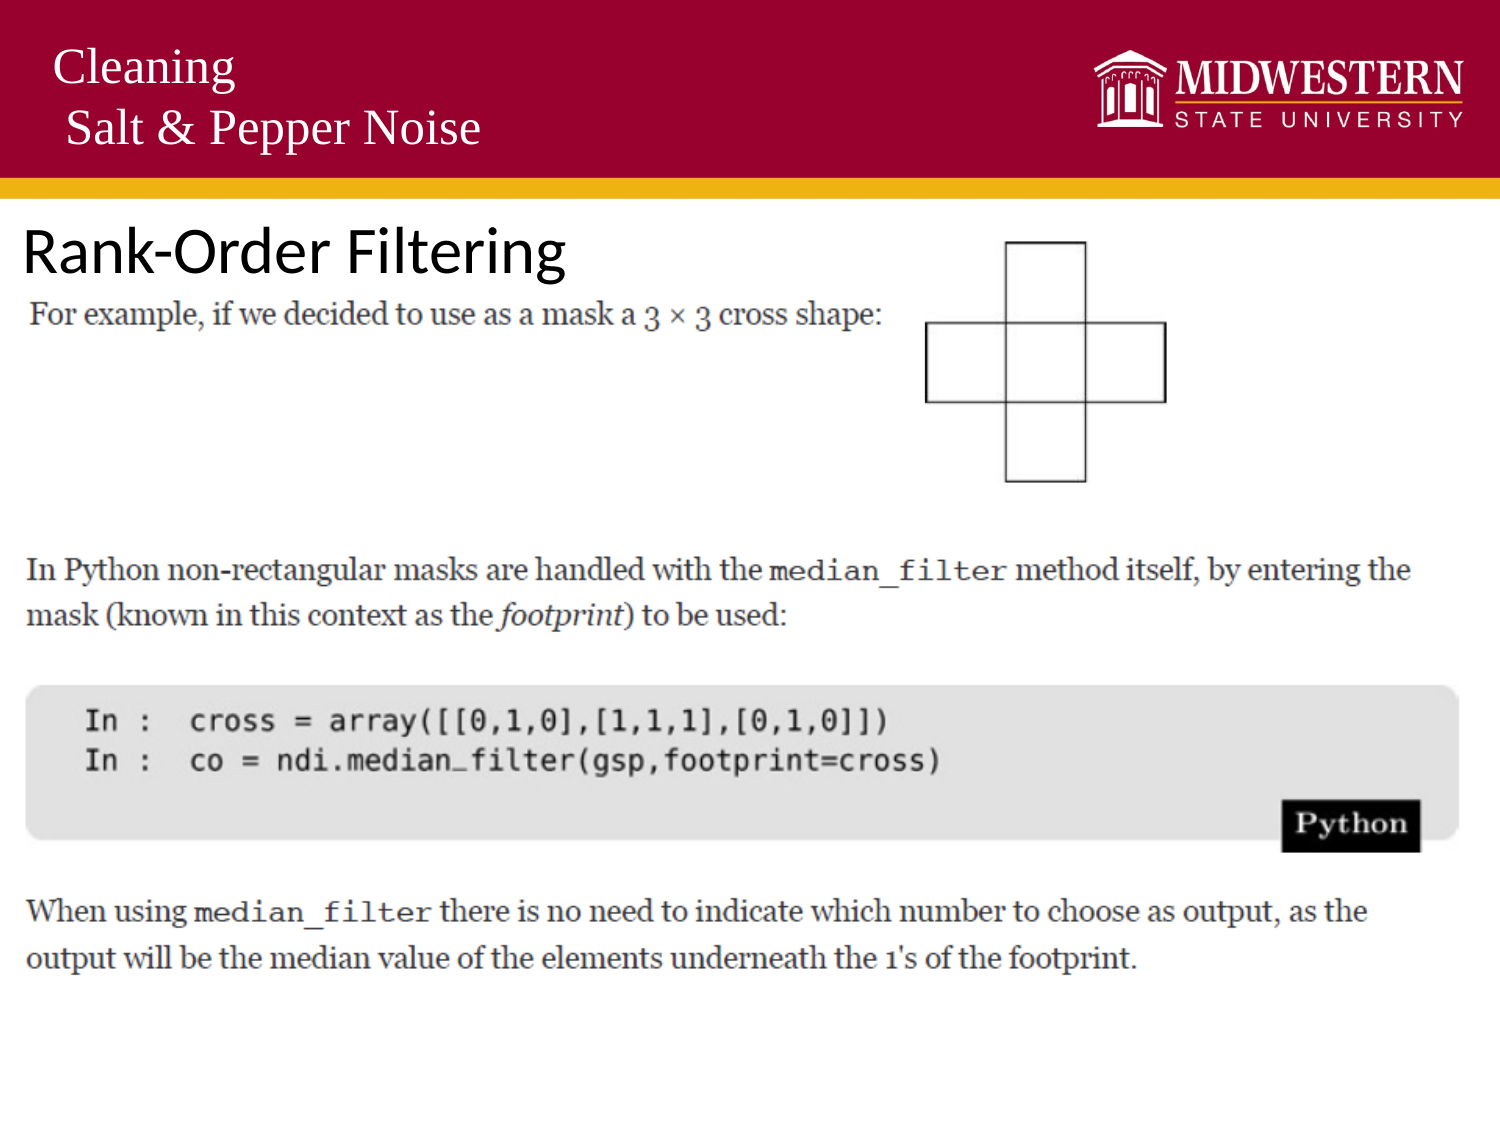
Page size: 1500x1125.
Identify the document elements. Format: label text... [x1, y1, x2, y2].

title Cleaning Salt & Pepper Noise [37, 24, 975, 163]
list Rank-Order Filtering [7, 199, 1357, 312]
picture [0, 0, 1500, 1125]
